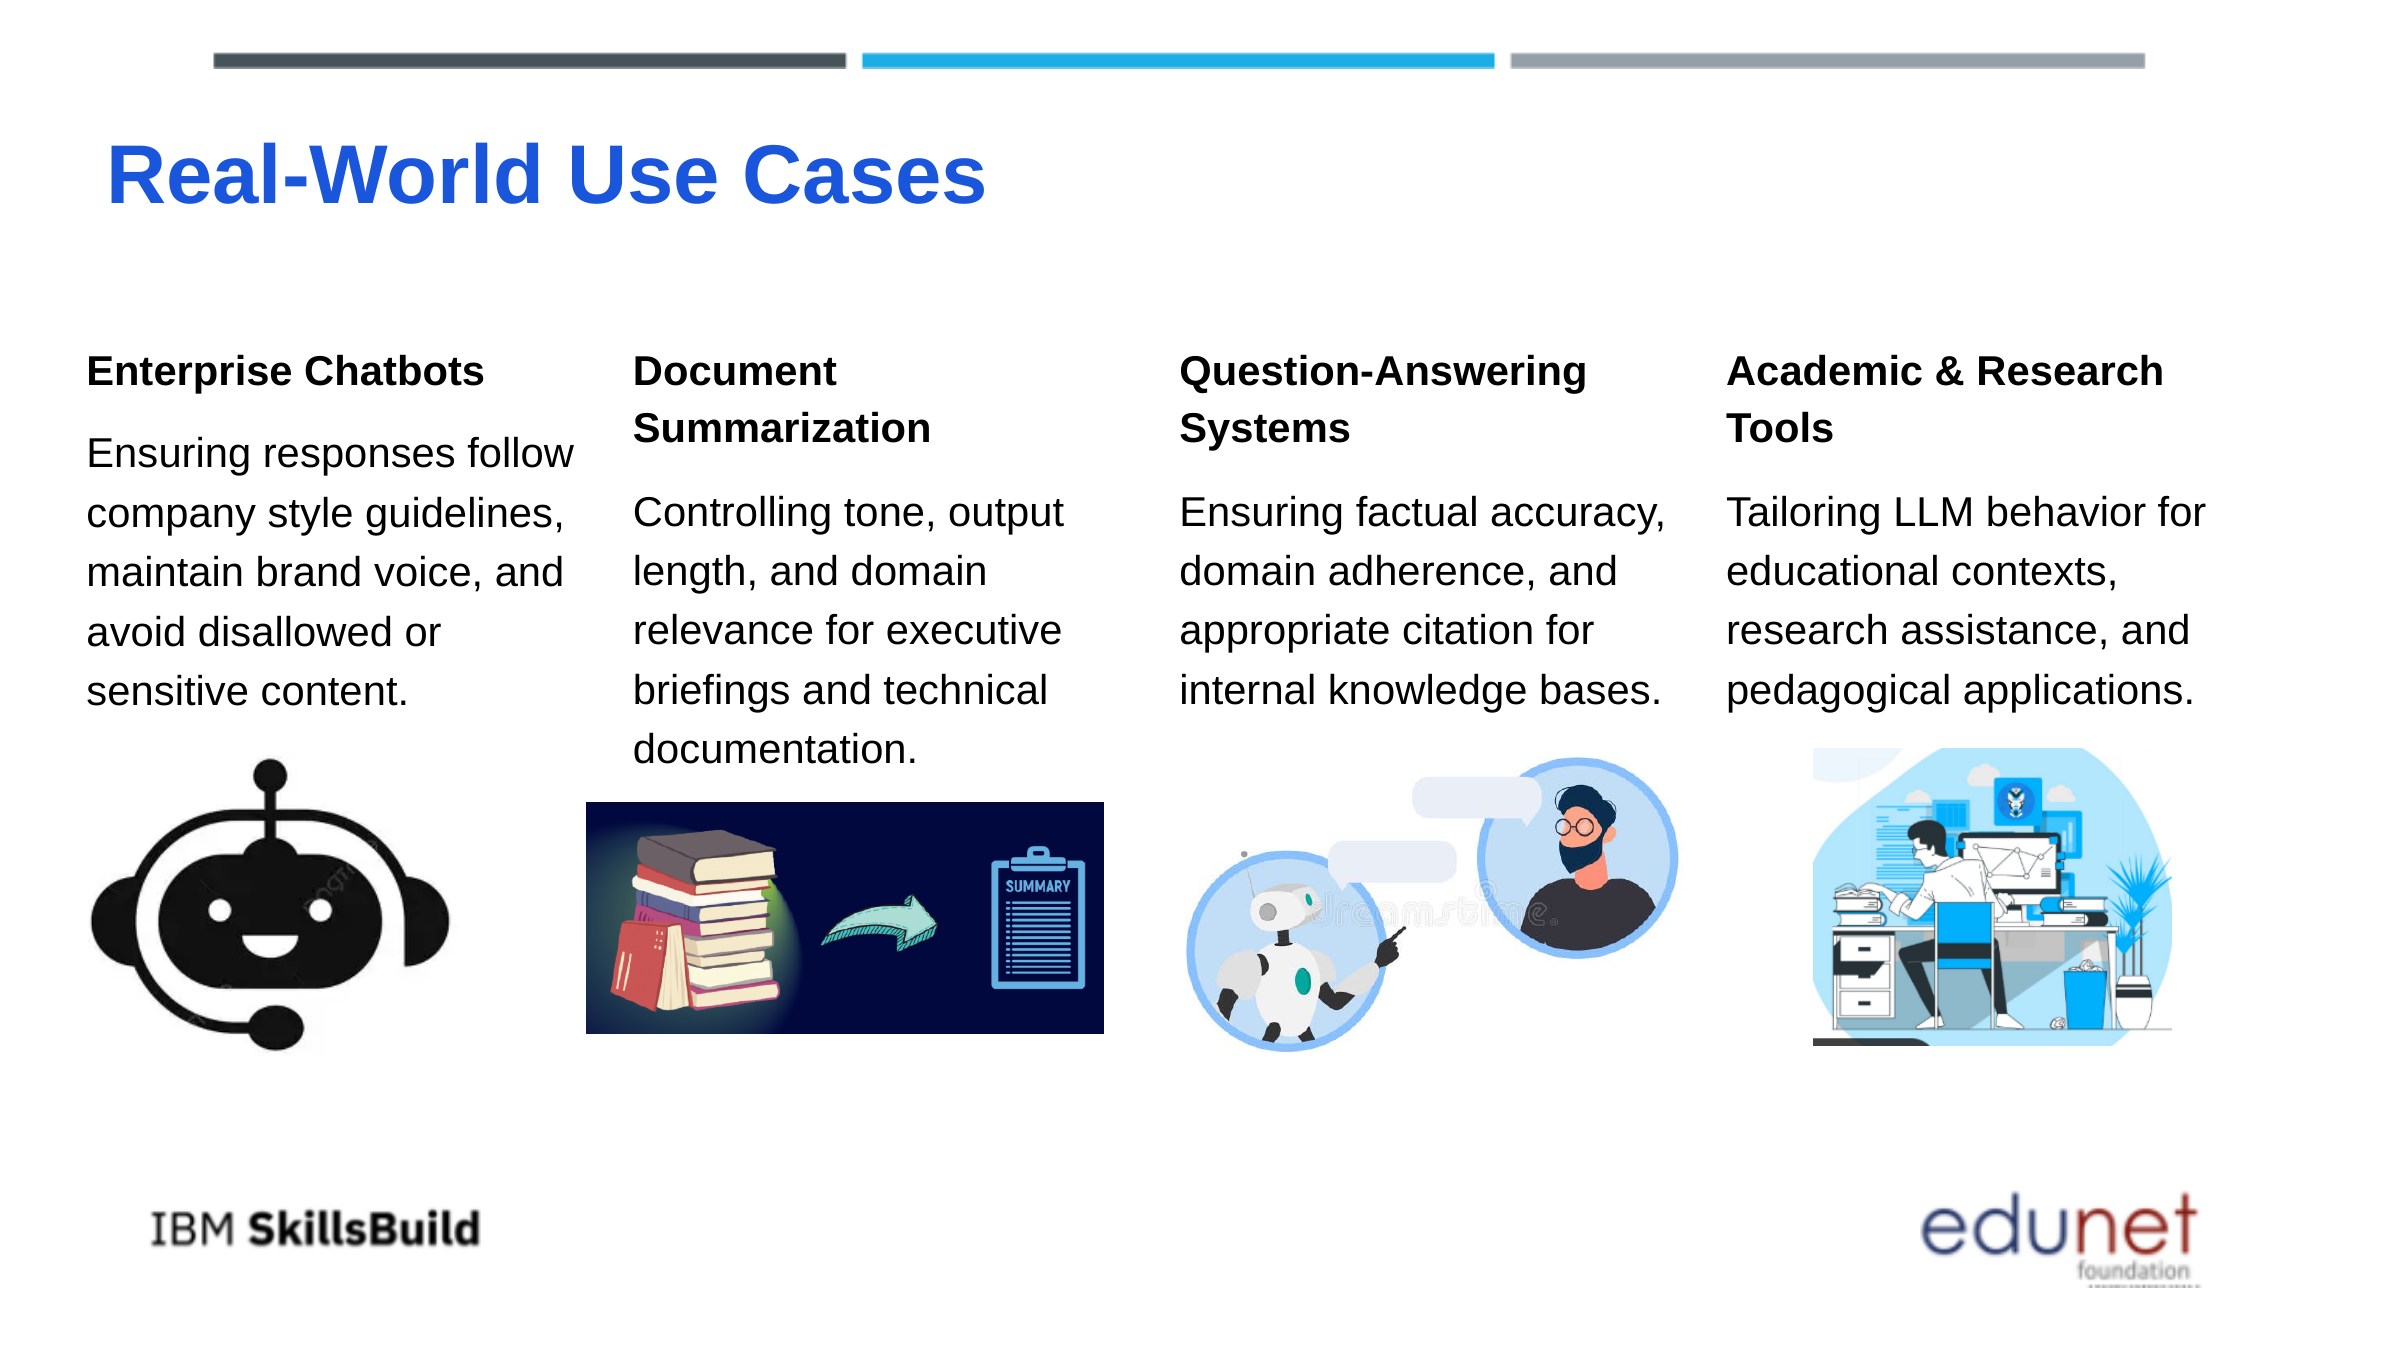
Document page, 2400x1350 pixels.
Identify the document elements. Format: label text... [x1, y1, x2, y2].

picture [1179, 754, 1686, 1053]
text_box Ensuring responses follow company style guidelines, maintain brand voice, and avoid disallowed or sensitive content. [86, 416, 587, 715]
picture [1813, 748, 2172, 1046]
text_box Real-World Use Cases [106, 104, 1118, 221]
text_box Question-Answering Systems [1179, 336, 1680, 453]
text_box Tailoring LLM behavior for educational contexts, research assistance, and pedagogical applications. [1725, 475, 2226, 714]
text_box Ensuring factual accuracy, domain adherence, and appropriate citation for internal knowledge bases. [1179, 475, 1680, 714]
text_box Document Summarization [632, 336, 1133, 453]
text_box Academic & Research Tools [1725, 336, 2226, 453]
text_box Controlling tone, output length, and domain relevance for executive briefings and technical documentation. [632, 475, 1133, 714]
picture [586, 802, 1104, 1034]
text_box Enterprise Chatbots [86, 336, 552, 395]
picture [1914, 1179, 2214, 1288]
picture [140, 1198, 489, 1263]
picture [207, 48, 2149, 69]
picture [86, 754, 459, 1058]
